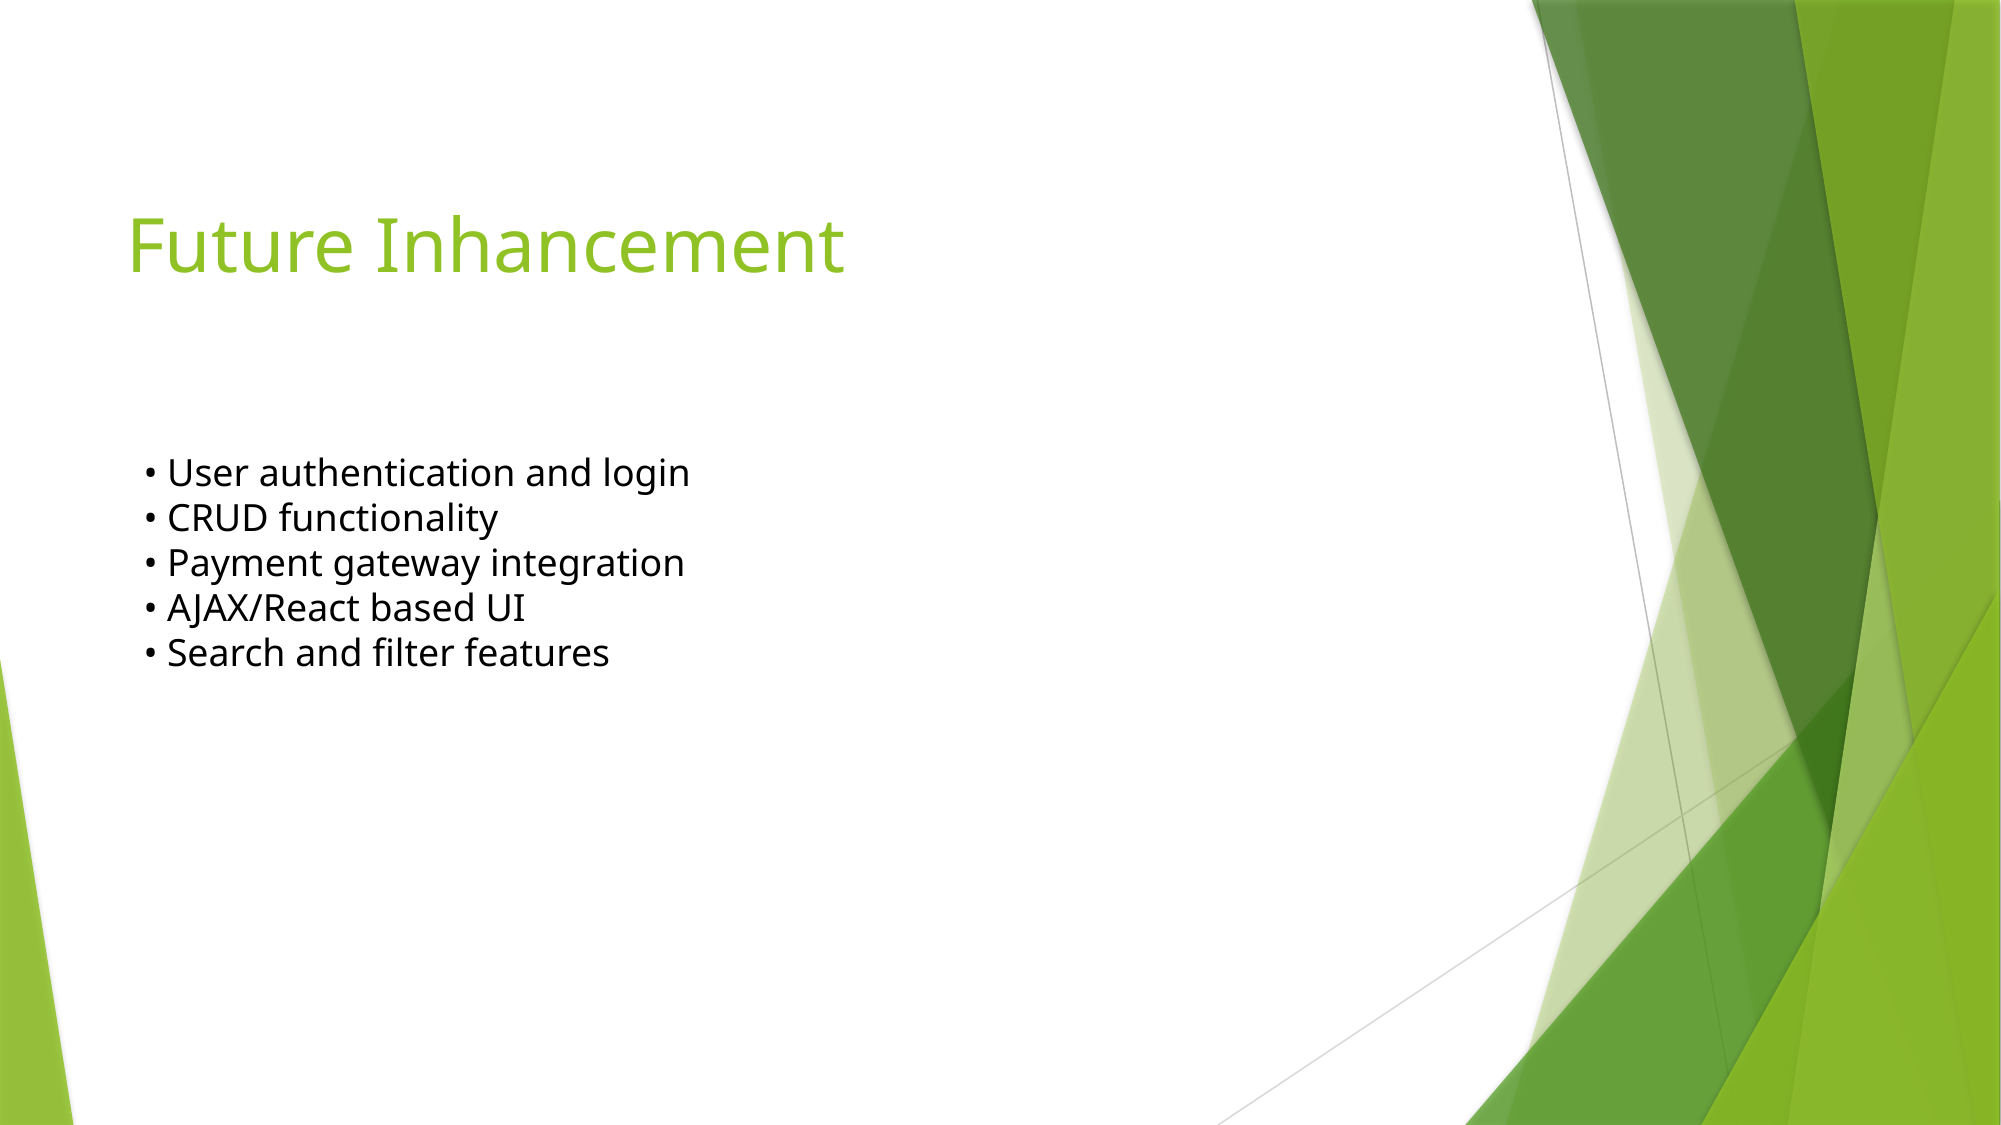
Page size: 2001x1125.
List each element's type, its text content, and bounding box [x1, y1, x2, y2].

text_box • User authentication and login • CRUD functionality • Payment gateway integration • AJAX/React based UI • Search and filter features [128, 441, 1500, 681]
title Future Inhancement [111, 99, 1522, 317]
